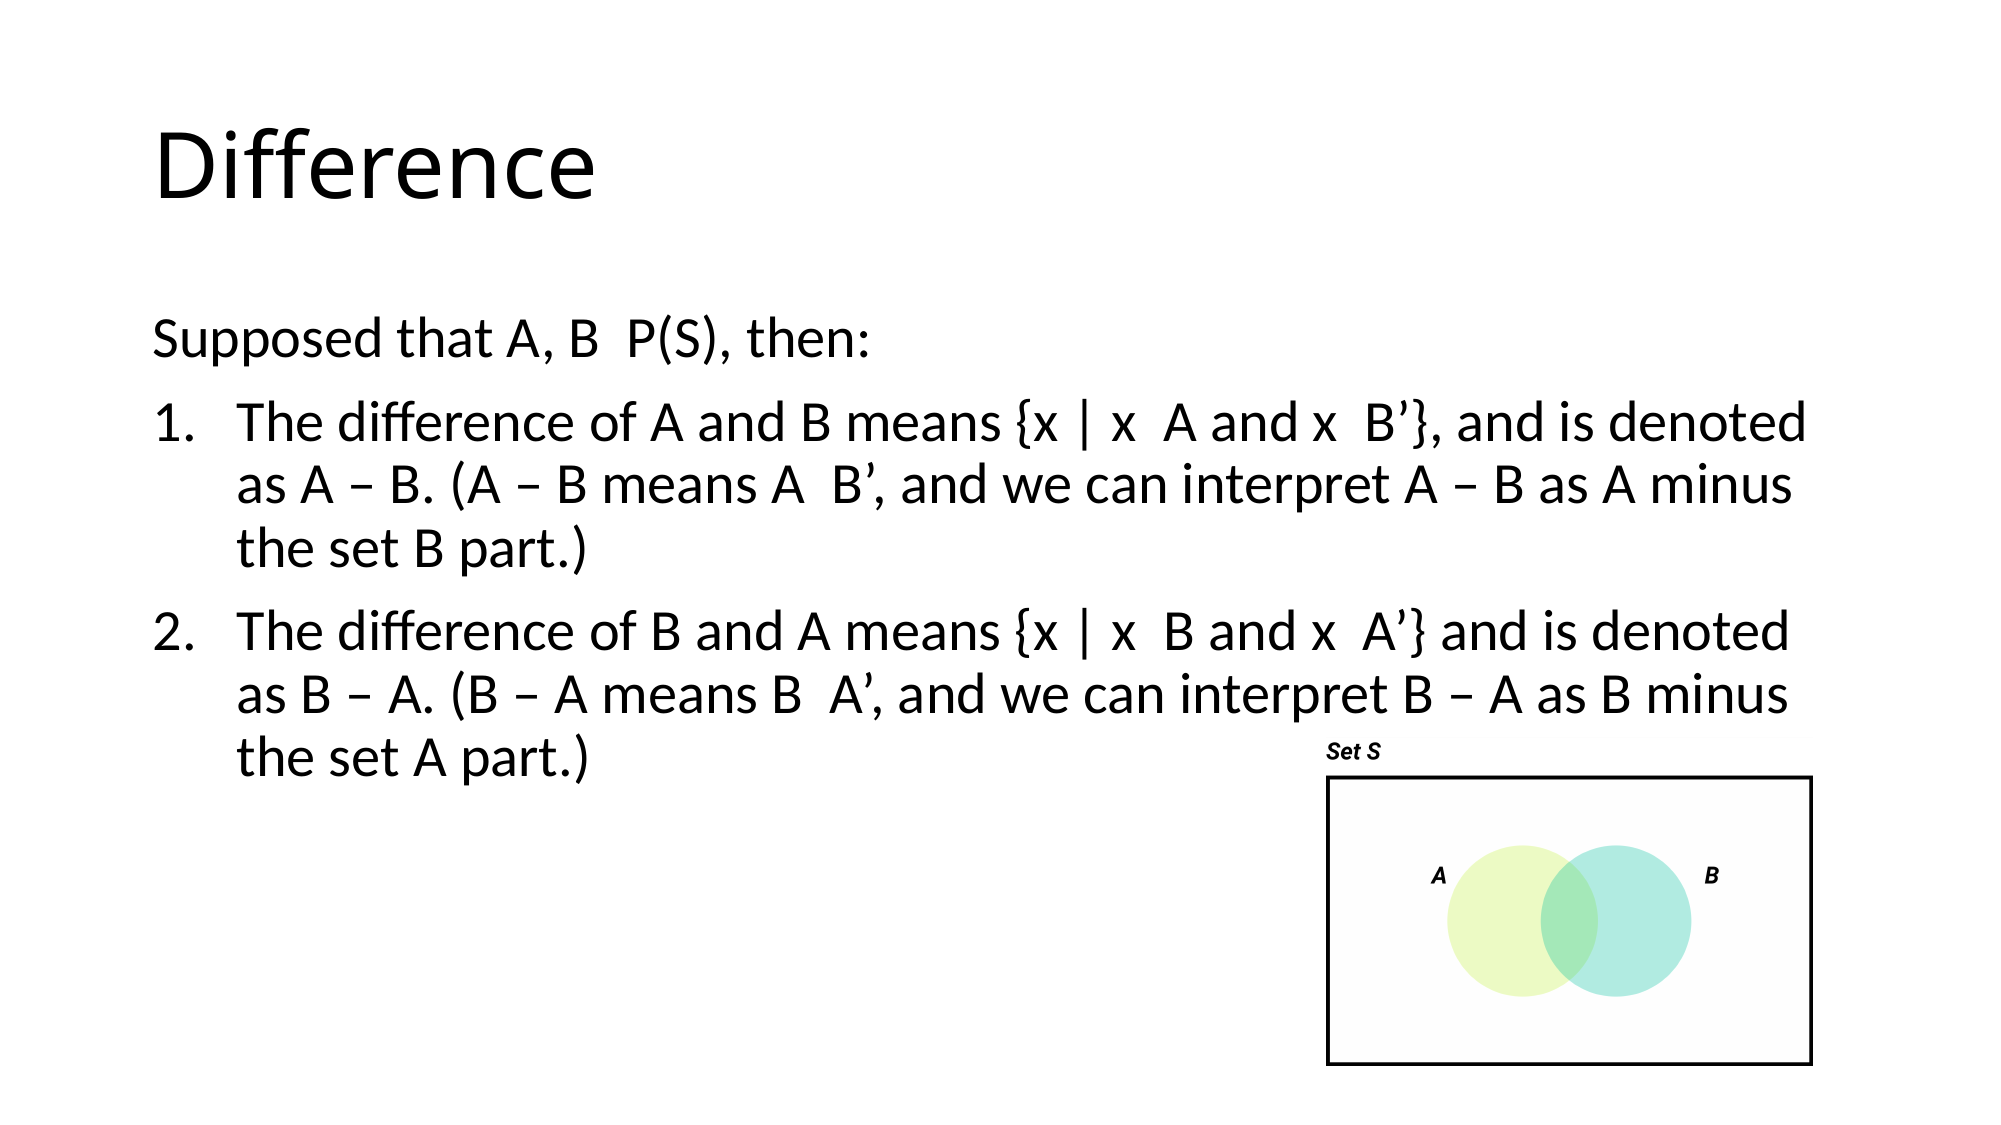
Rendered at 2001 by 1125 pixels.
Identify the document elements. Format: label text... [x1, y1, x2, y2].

picture [1326, 737, 1813, 1066]
title Difference [137, 59, 1863, 278]
